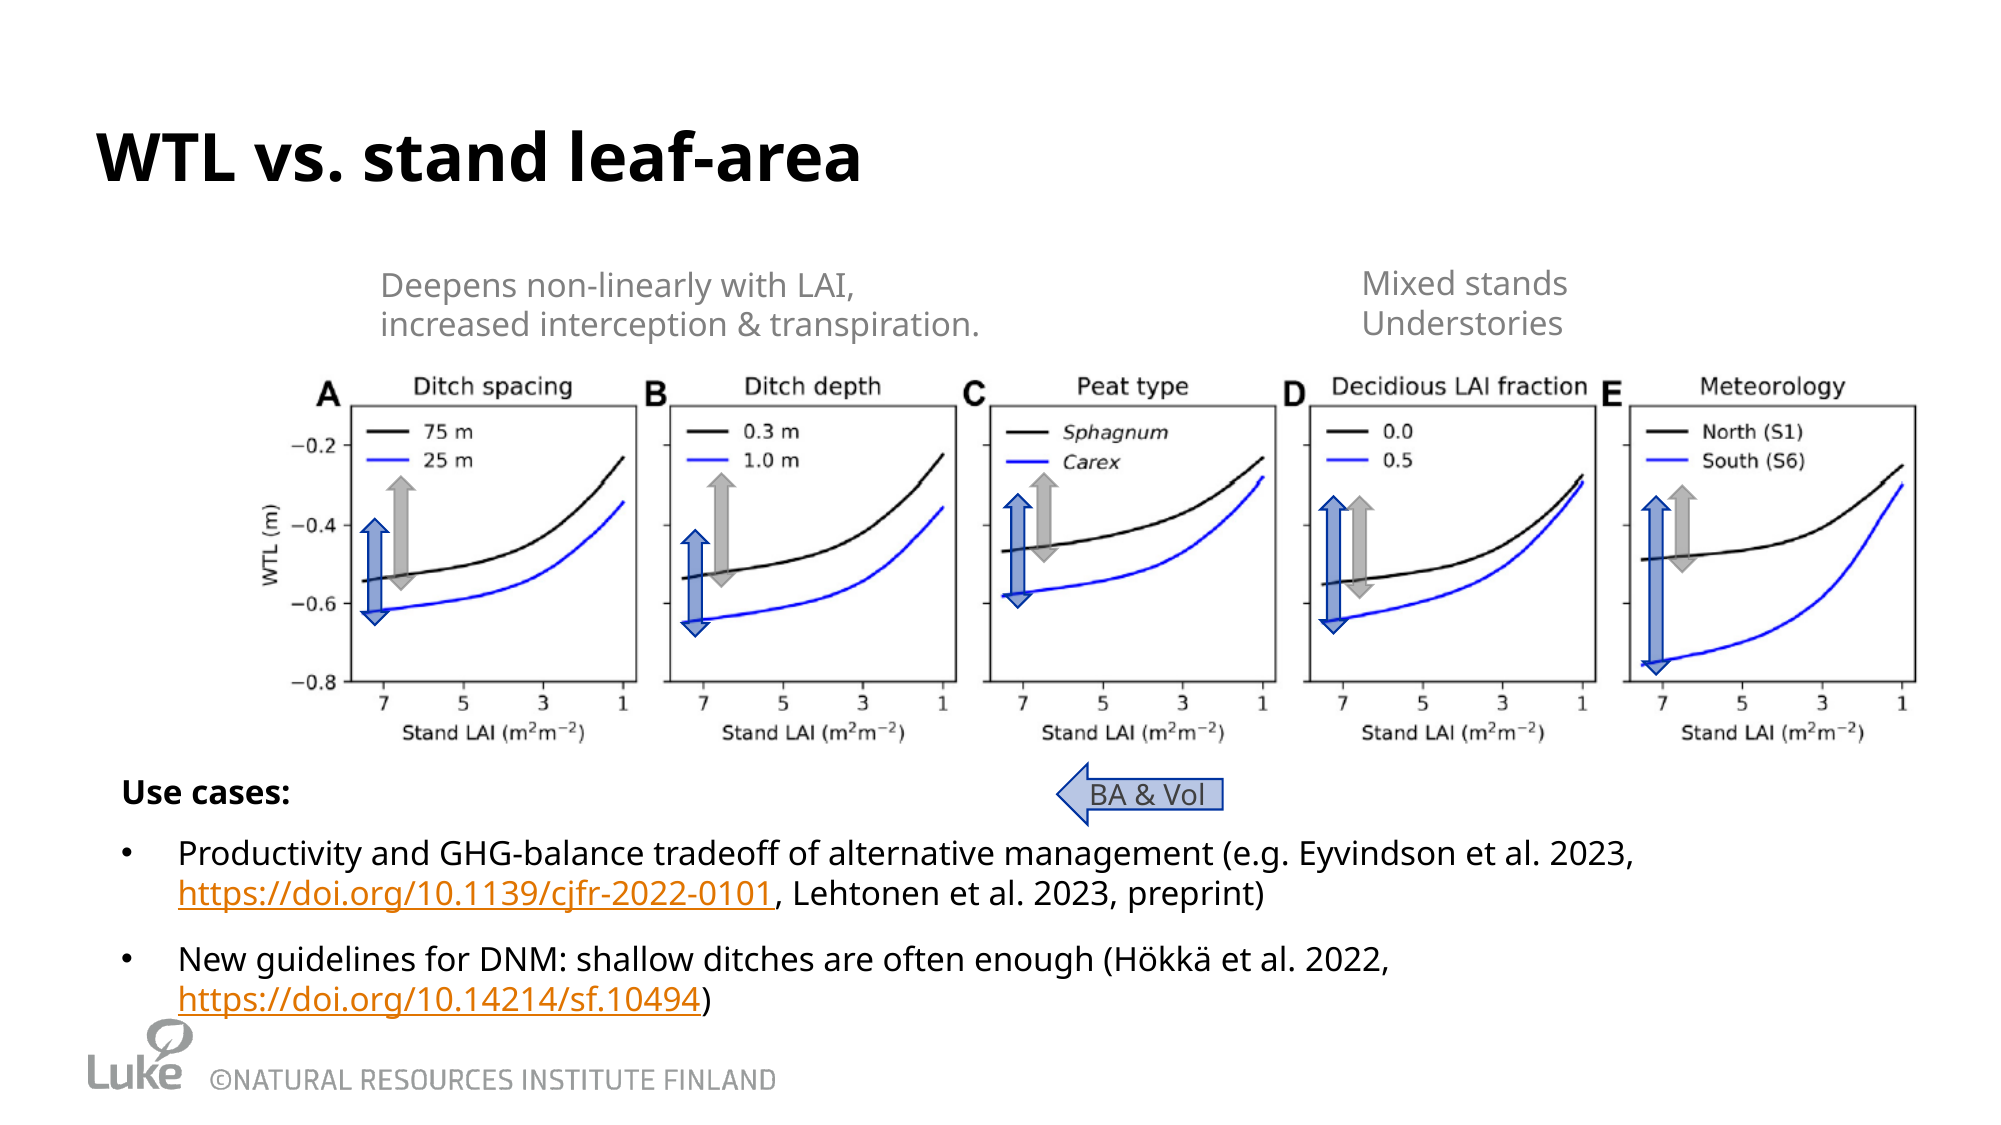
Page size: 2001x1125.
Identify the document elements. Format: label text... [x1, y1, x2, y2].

picture [88, 1018, 775, 1090]
title WTL vs. stand leaf-area [81, 82, 1906, 238]
text_box Deepens non-linearly with LAI, increased interception & transpiration. [365, 256, 997, 351]
list Use cases: Productivity and GHG-balance tradeoff of alternative management (e.g. Eyvindson et al. 2023, https://doi.org/10.1139/cjfr-2022-0101, Lehtonen et al. 2023, preprint) New guidelines for DNM: shallow ditches are often enough (Hökkä et al. 2022, https://doi.org/10.14214/sf.10494) [106, 763, 1930, 998]
text_box Mixed stands Understories [1346, 254, 1607, 350]
picture [235, 357, 1930, 767]
